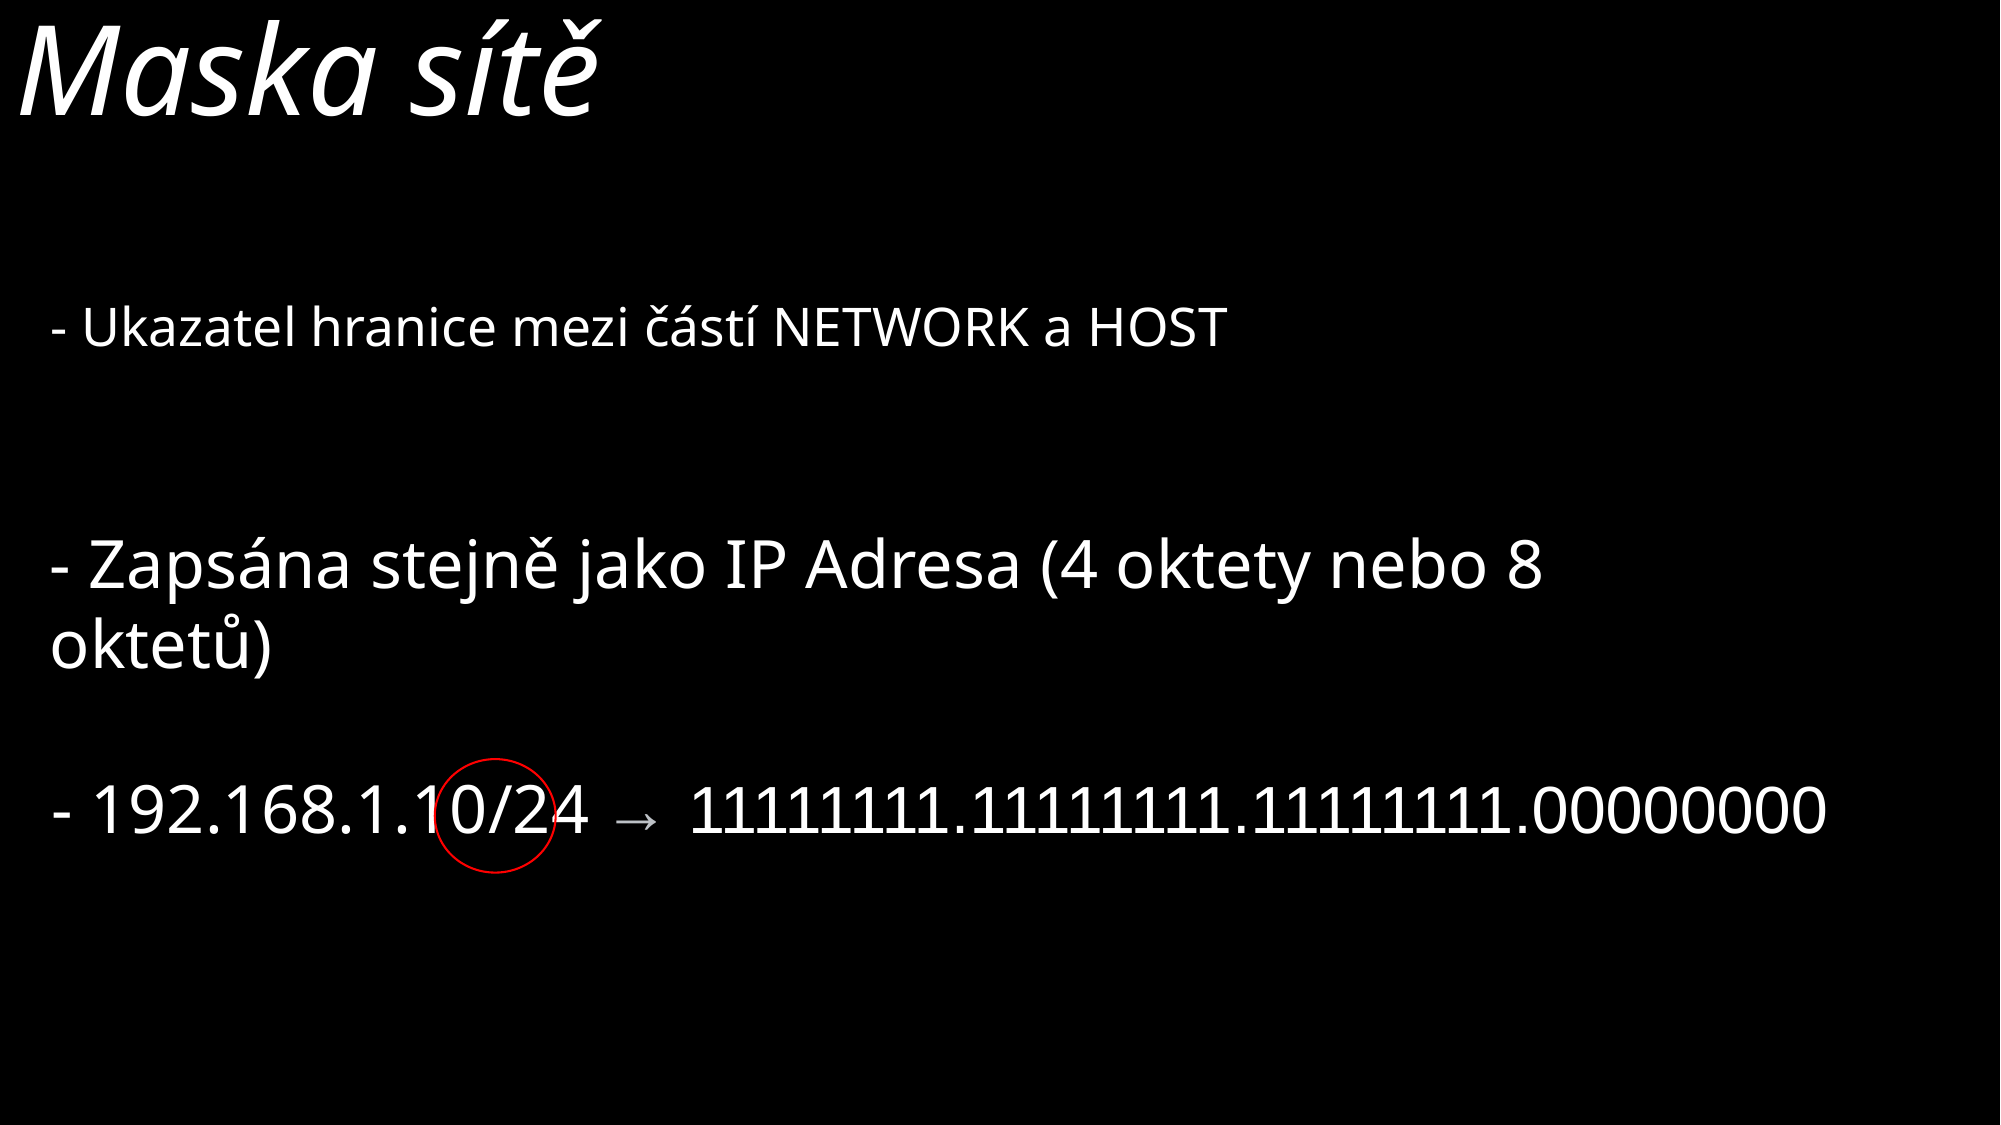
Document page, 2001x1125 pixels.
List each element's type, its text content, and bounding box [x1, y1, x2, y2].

text_box - 192.168.1.10/24 [36, 759, 479, 854]
list - Ukazatel hranice mezi částí NETWORK a HOST [35, 292, 1519, 401]
text_box - 192.168.1.10/24 [512, 759, 588, 854]
text_box → 11111111.11111111.11111111.00000000 [588, 759, 1963, 854]
text_box - Zapsána stejně jako IP Adresa (4 oktety nebo 8 oktetů) [34, 514, 1721, 690]
title Maska sítě [0, 0, 1500, 208]
text_box [433, 758, 557, 874]
